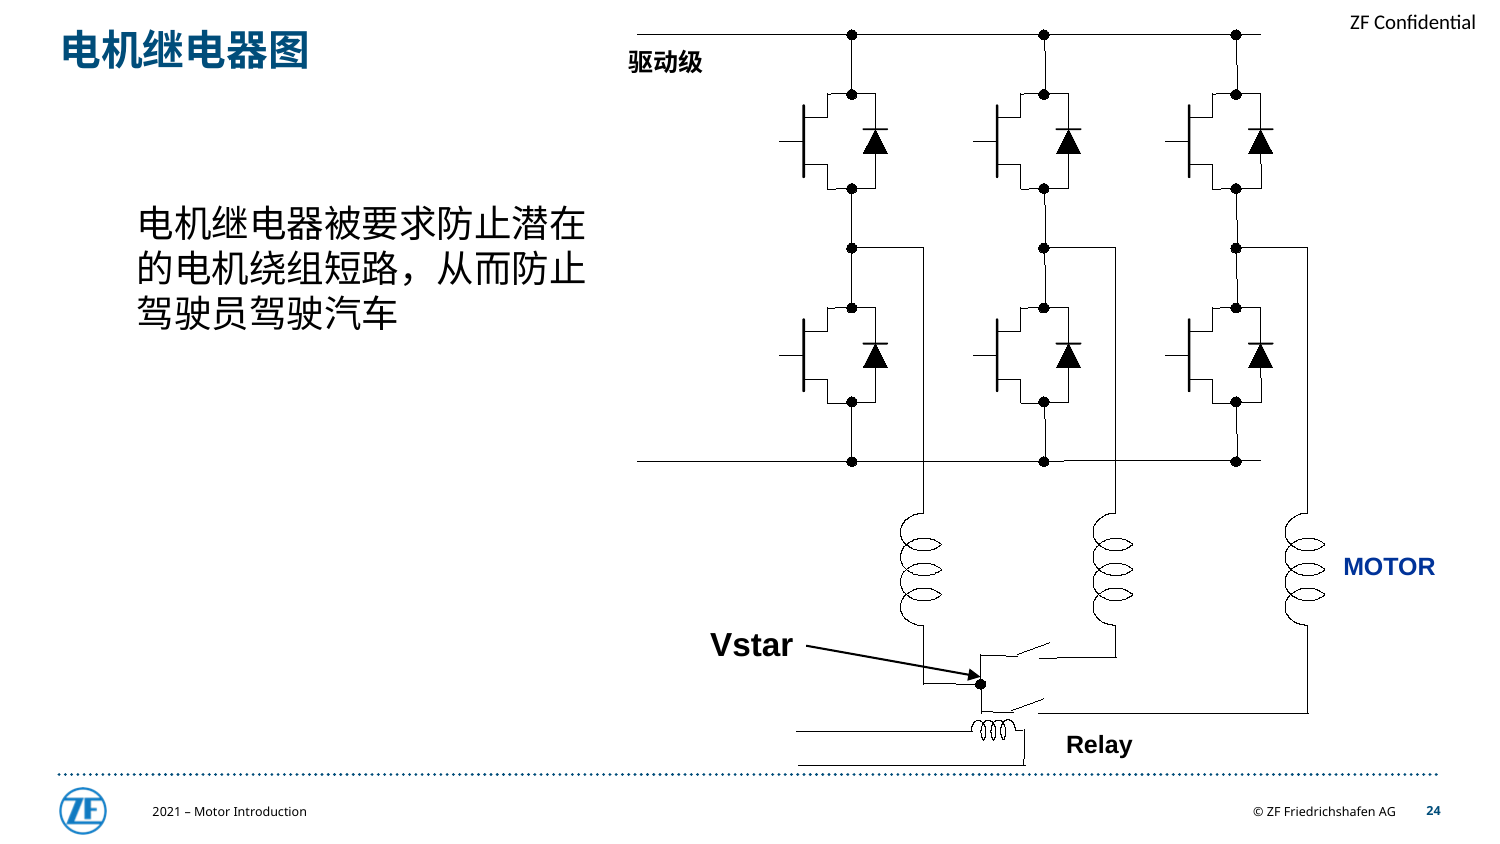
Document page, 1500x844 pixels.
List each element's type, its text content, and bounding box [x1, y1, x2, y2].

title 电机继电器图 [59, 23, 608, 121]
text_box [900, 494, 942, 626]
footer 2021 – Motor Introduction [152, 802, 1009, 820]
slide_number 24 [1411, 802, 1441, 820]
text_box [613, 0, 1458, 680]
text_box 电机继电器被要求防止潜在的电机绕组短路，从而防止驾驶员驾驶汽车 [122, 192, 608, 342]
picture [59, 787, 107, 835]
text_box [986, 703, 1008, 757]
text_box Relay [1051, 720, 1148, 766]
